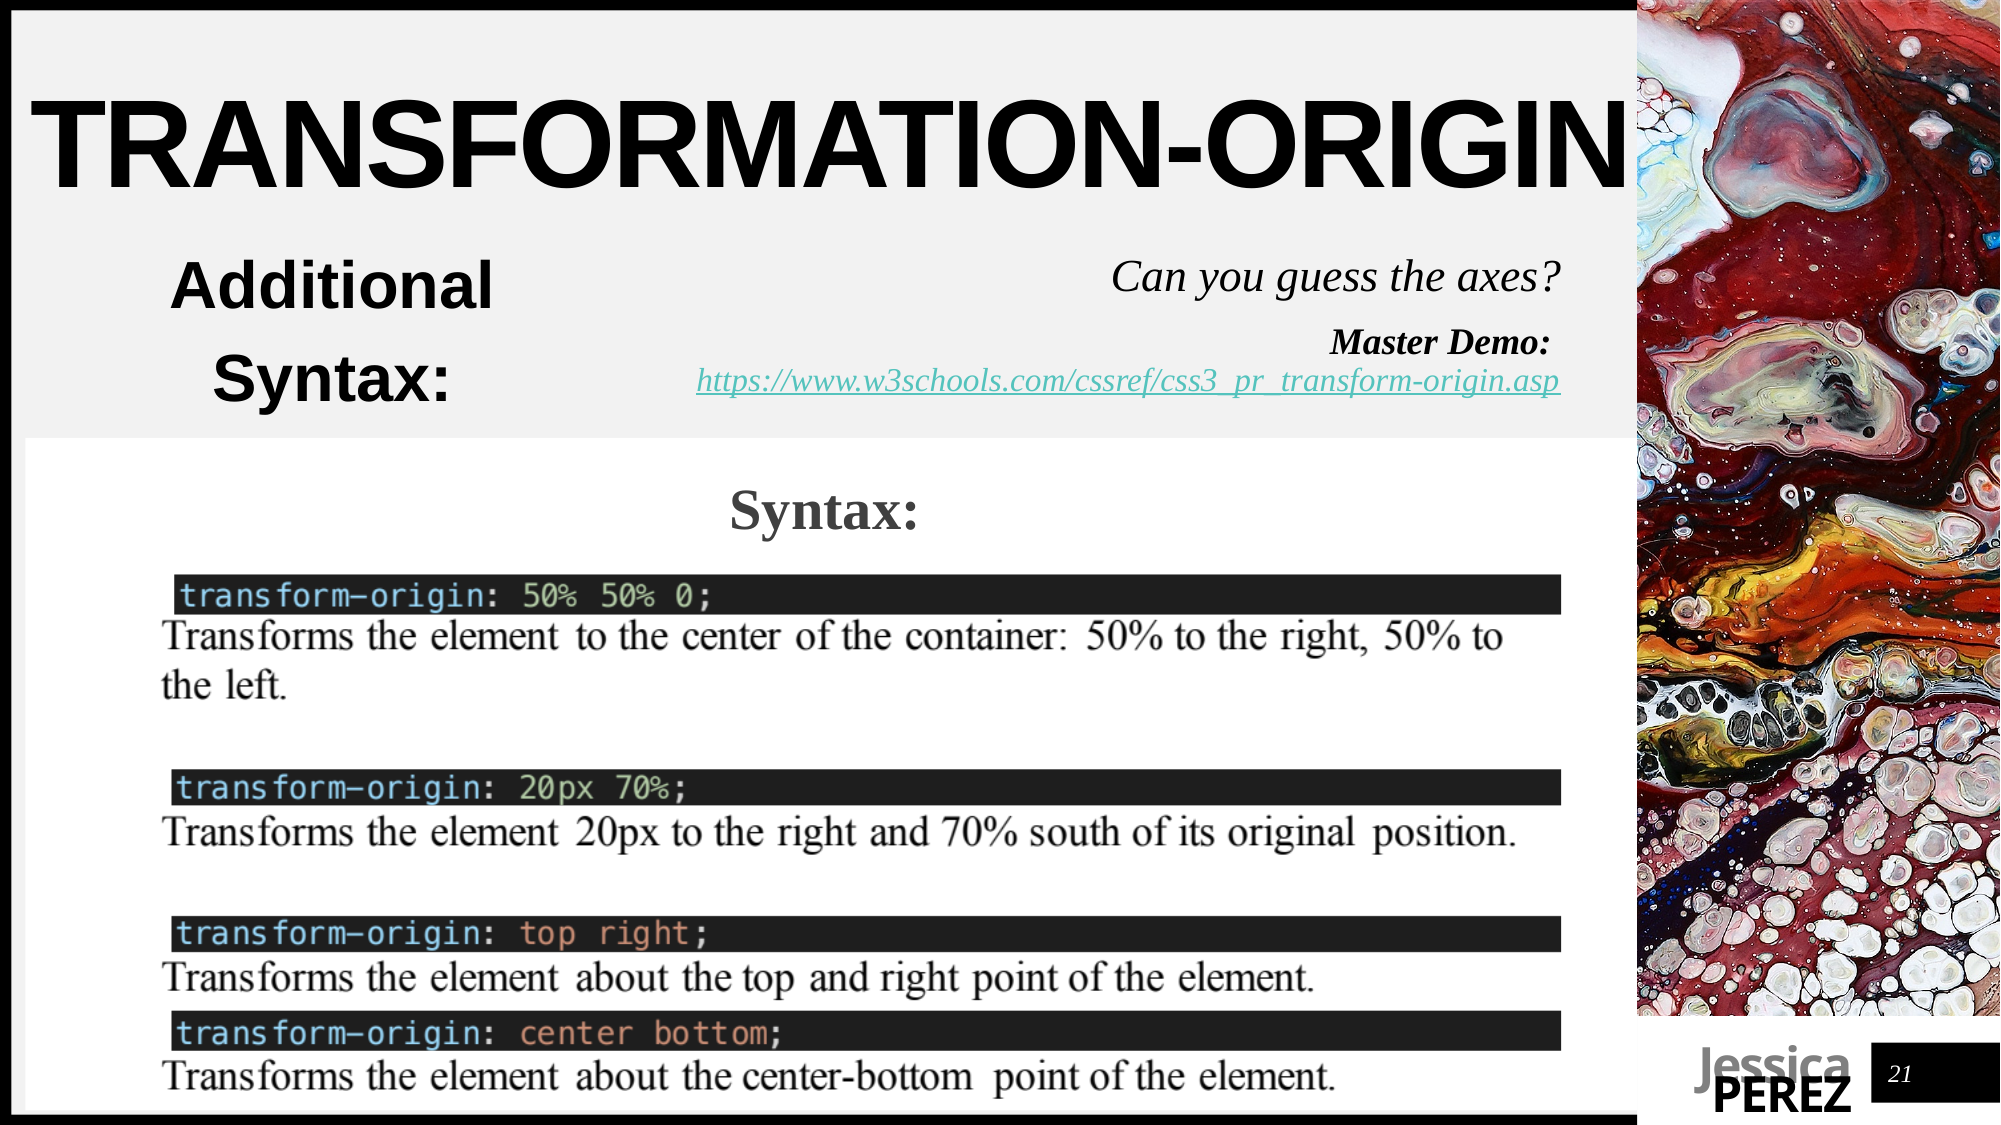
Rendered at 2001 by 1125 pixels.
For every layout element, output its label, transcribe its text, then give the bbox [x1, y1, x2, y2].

slide_number 21 [1877, 1050, 1924, 1096]
list Can you guess the axes? Master Demo: https://www.w3schools.com/cssref/css3_pr_transform-origin.asp [685, 251, 1562, 421]
list Syntax: [25, 437, 1638, 1111]
text_box Additional Syntax: [72, 251, 593, 387]
picture [0, 564, 1562, 1125]
title Transformation-origin [25, 111, 1637, 183]
picture [1637, 0, 2000, 1016]
